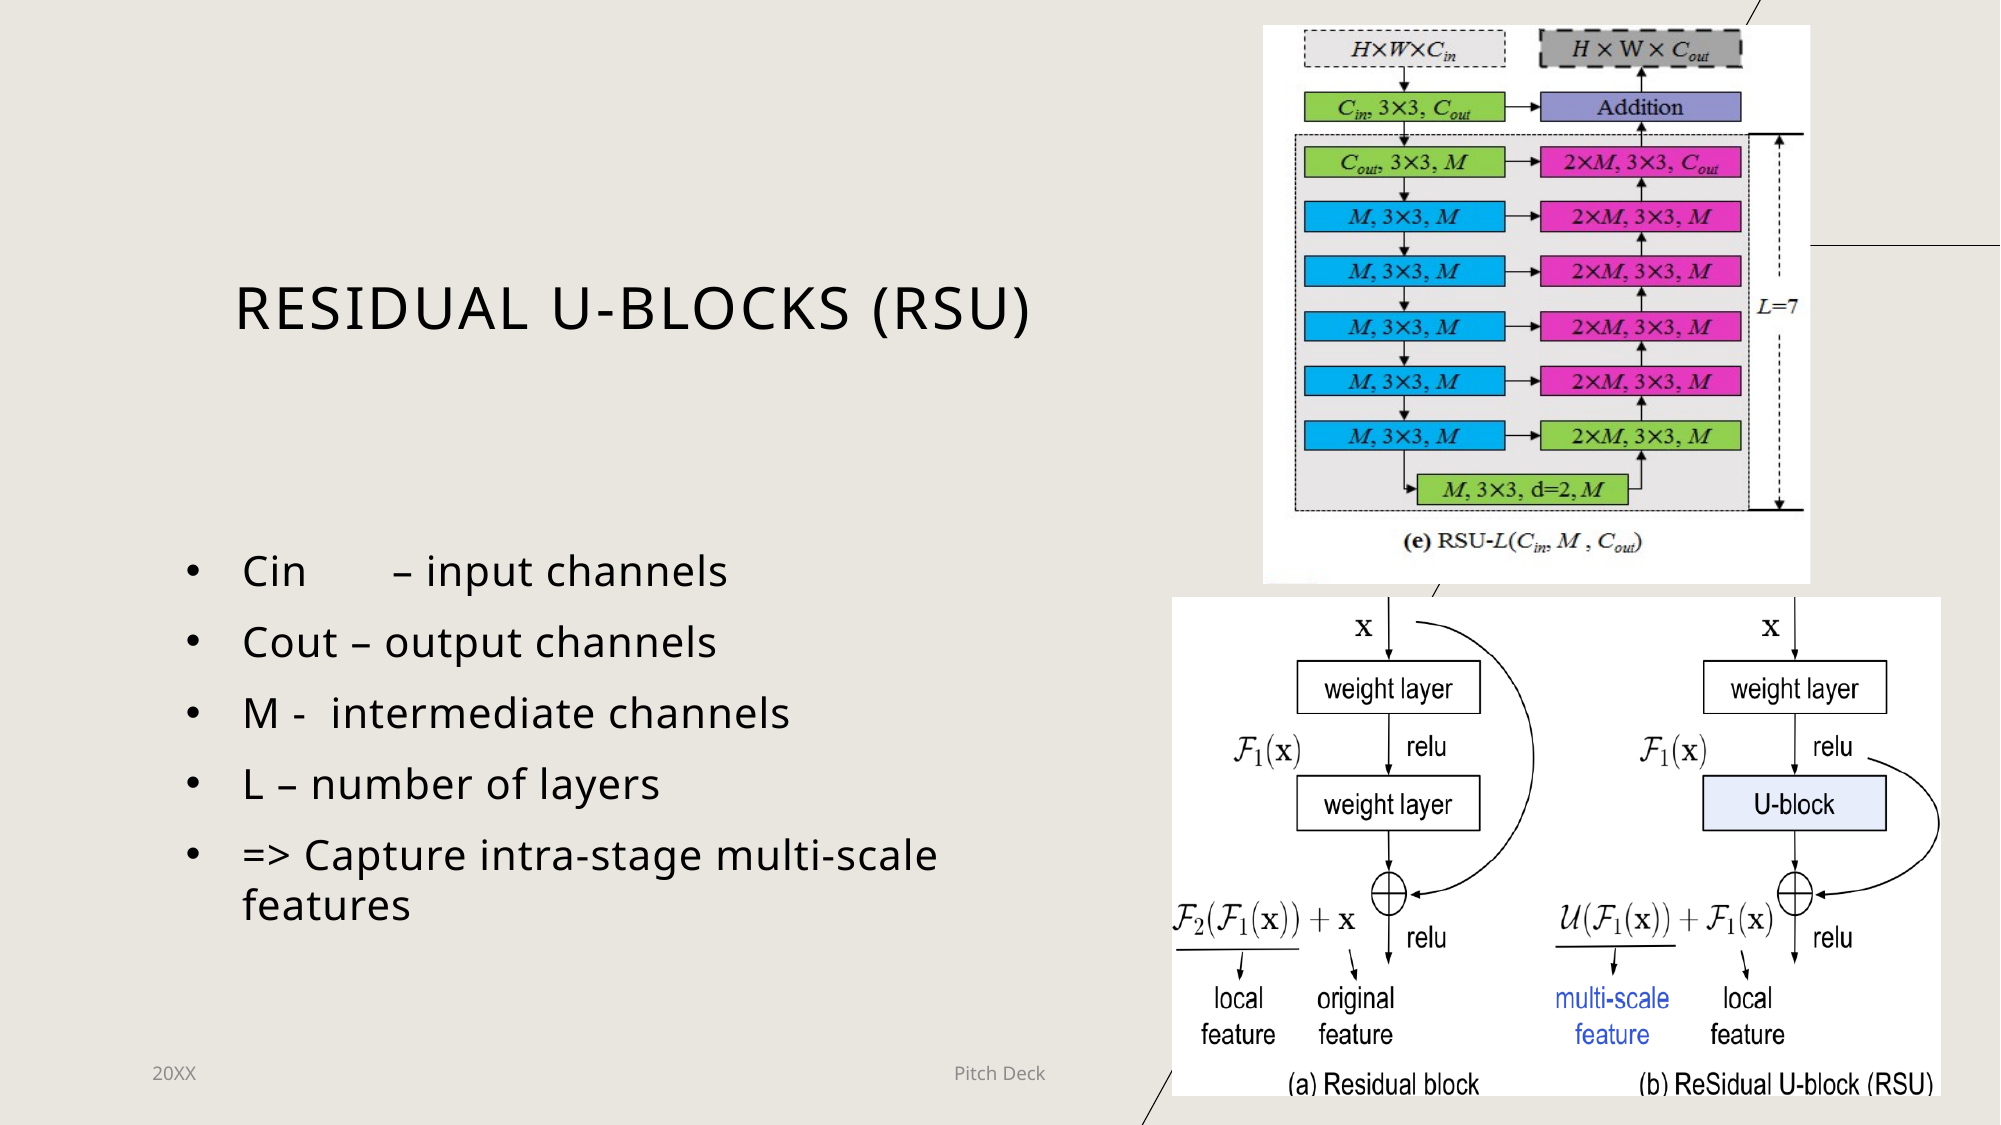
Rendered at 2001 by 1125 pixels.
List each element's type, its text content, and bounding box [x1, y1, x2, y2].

slide_number 10 [1412, 1096, 1863, 1103]
footer Pitch Deck [857, 1042, 1143, 1103]
picture [1263, 22, 1811, 585]
list Cin – input channels Cout – output channels M - intermediate channels L – number of layers => Capture intra-stage multi-scale features [170, 537, 1096, 1068]
picture [1171, 596, 1941, 1096]
title Residual u-blocks (rsu) [219, 152, 1059, 350]
slide_number 20XX [137, 1042, 588, 1103]
